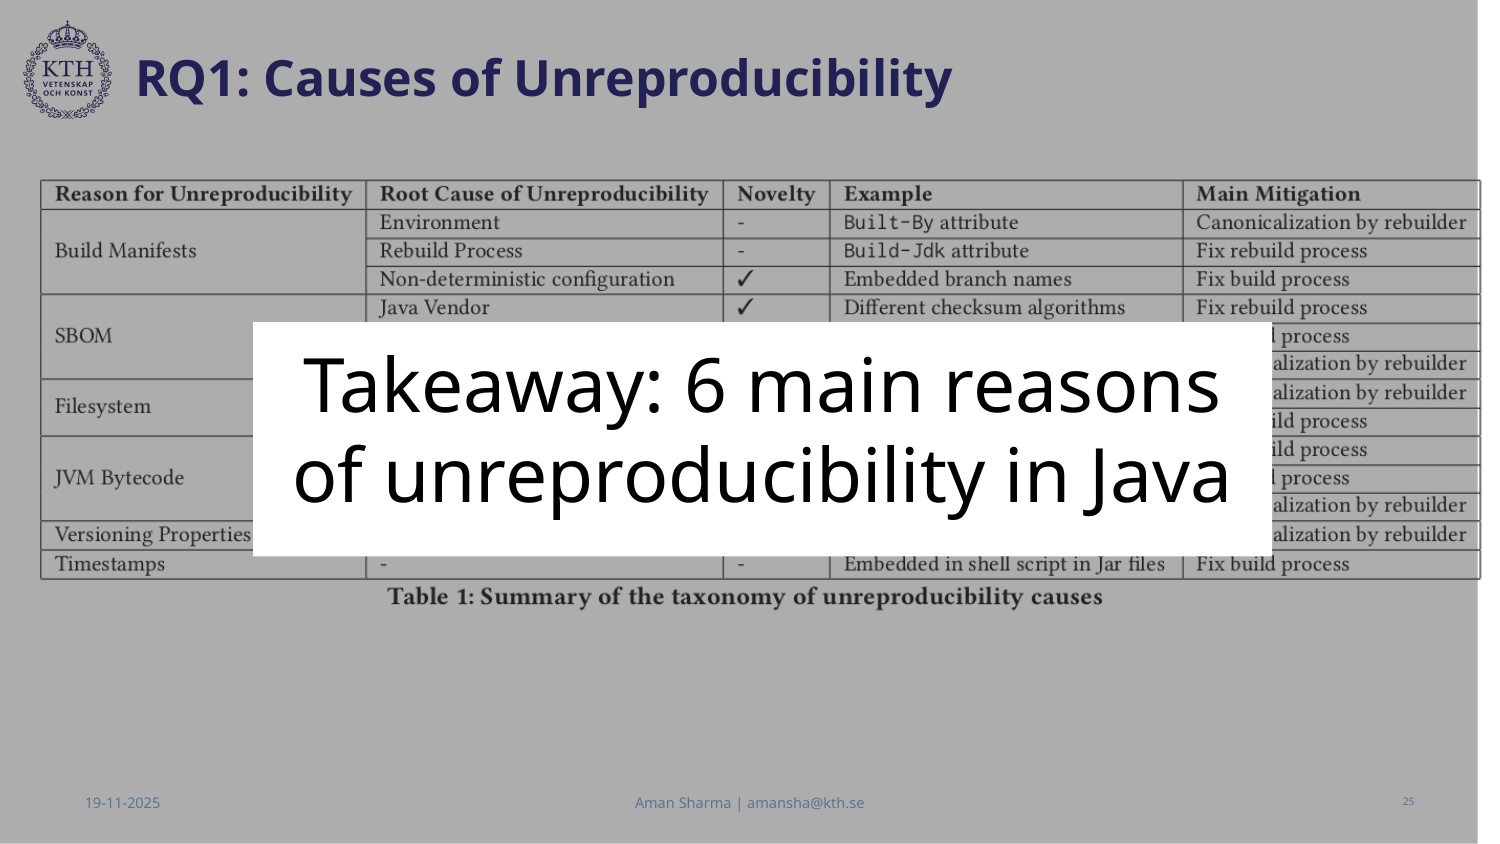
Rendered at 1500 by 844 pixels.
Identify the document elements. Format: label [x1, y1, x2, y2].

picture [39, 177, 1486, 621]
text_box [0, 0, 1478, 844]
